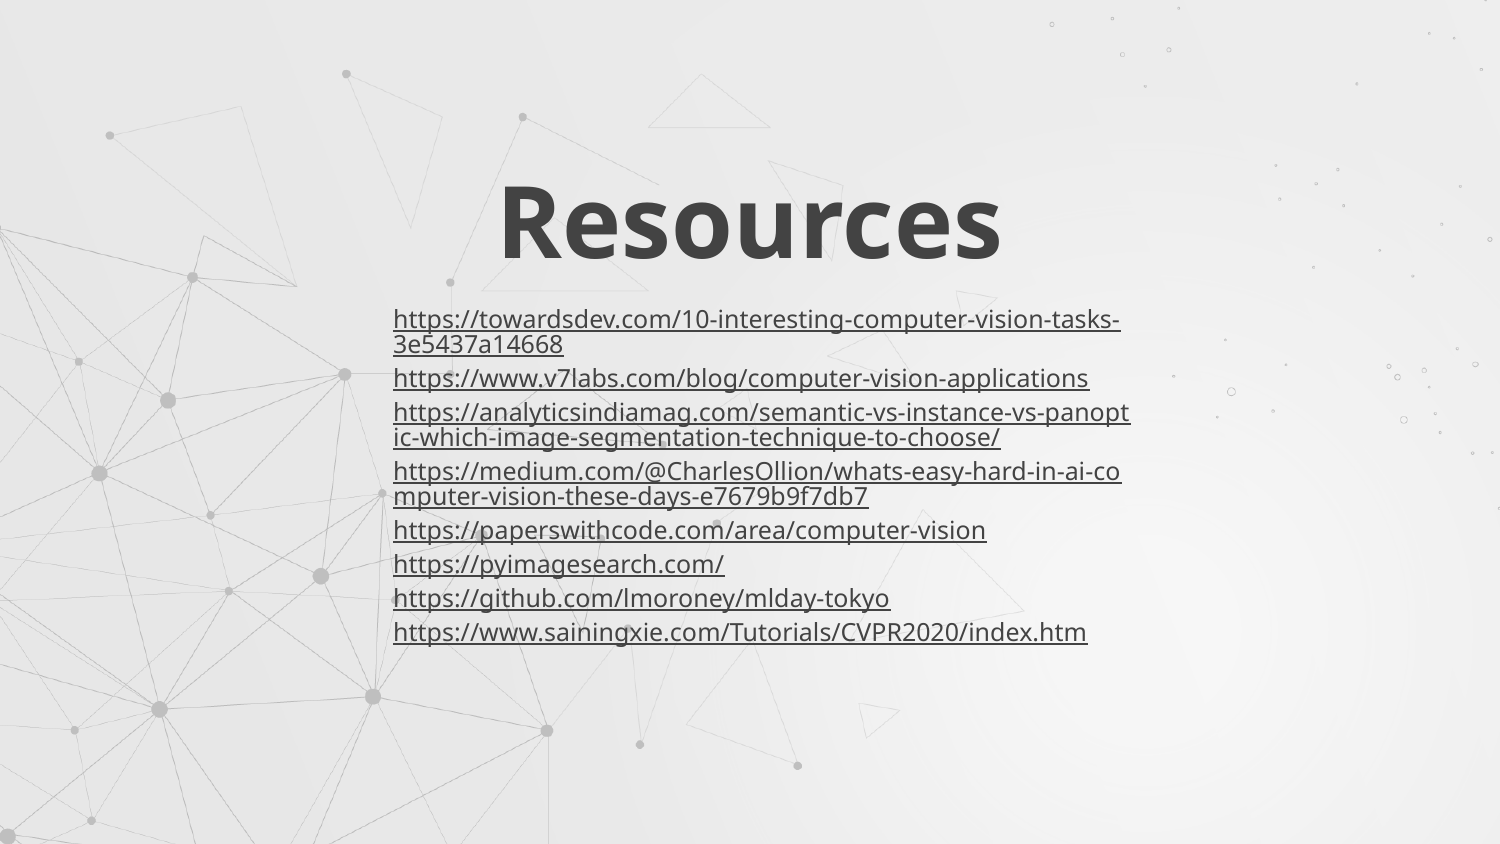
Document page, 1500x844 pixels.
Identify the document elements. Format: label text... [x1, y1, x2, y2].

subtitle https://towardsdev.com/10-interesting-computer-vision-tasks-3e5437a14668 https://www.v7labs.com/blog/computer-vision-applications https://analyticsindiamag.com/semantic-vs-instance-vs-panoptic-which-image-segmentation-technique-to-choose/ https://medium.com/@CharlesOllion/whats-easy-hard-in-ai-computer-vision-these-days-e7679b9f7db7 https://paperswithcode.com/area/computer-vision https://pyimagesearch.com/ https://github.com/lmoroney/mlday-tokyo https://www.sainingxie.com/Tutorials/CVPR2020/index.htm [353, 288, 1147, 824]
title Resources [323, 69, 1177, 294]
